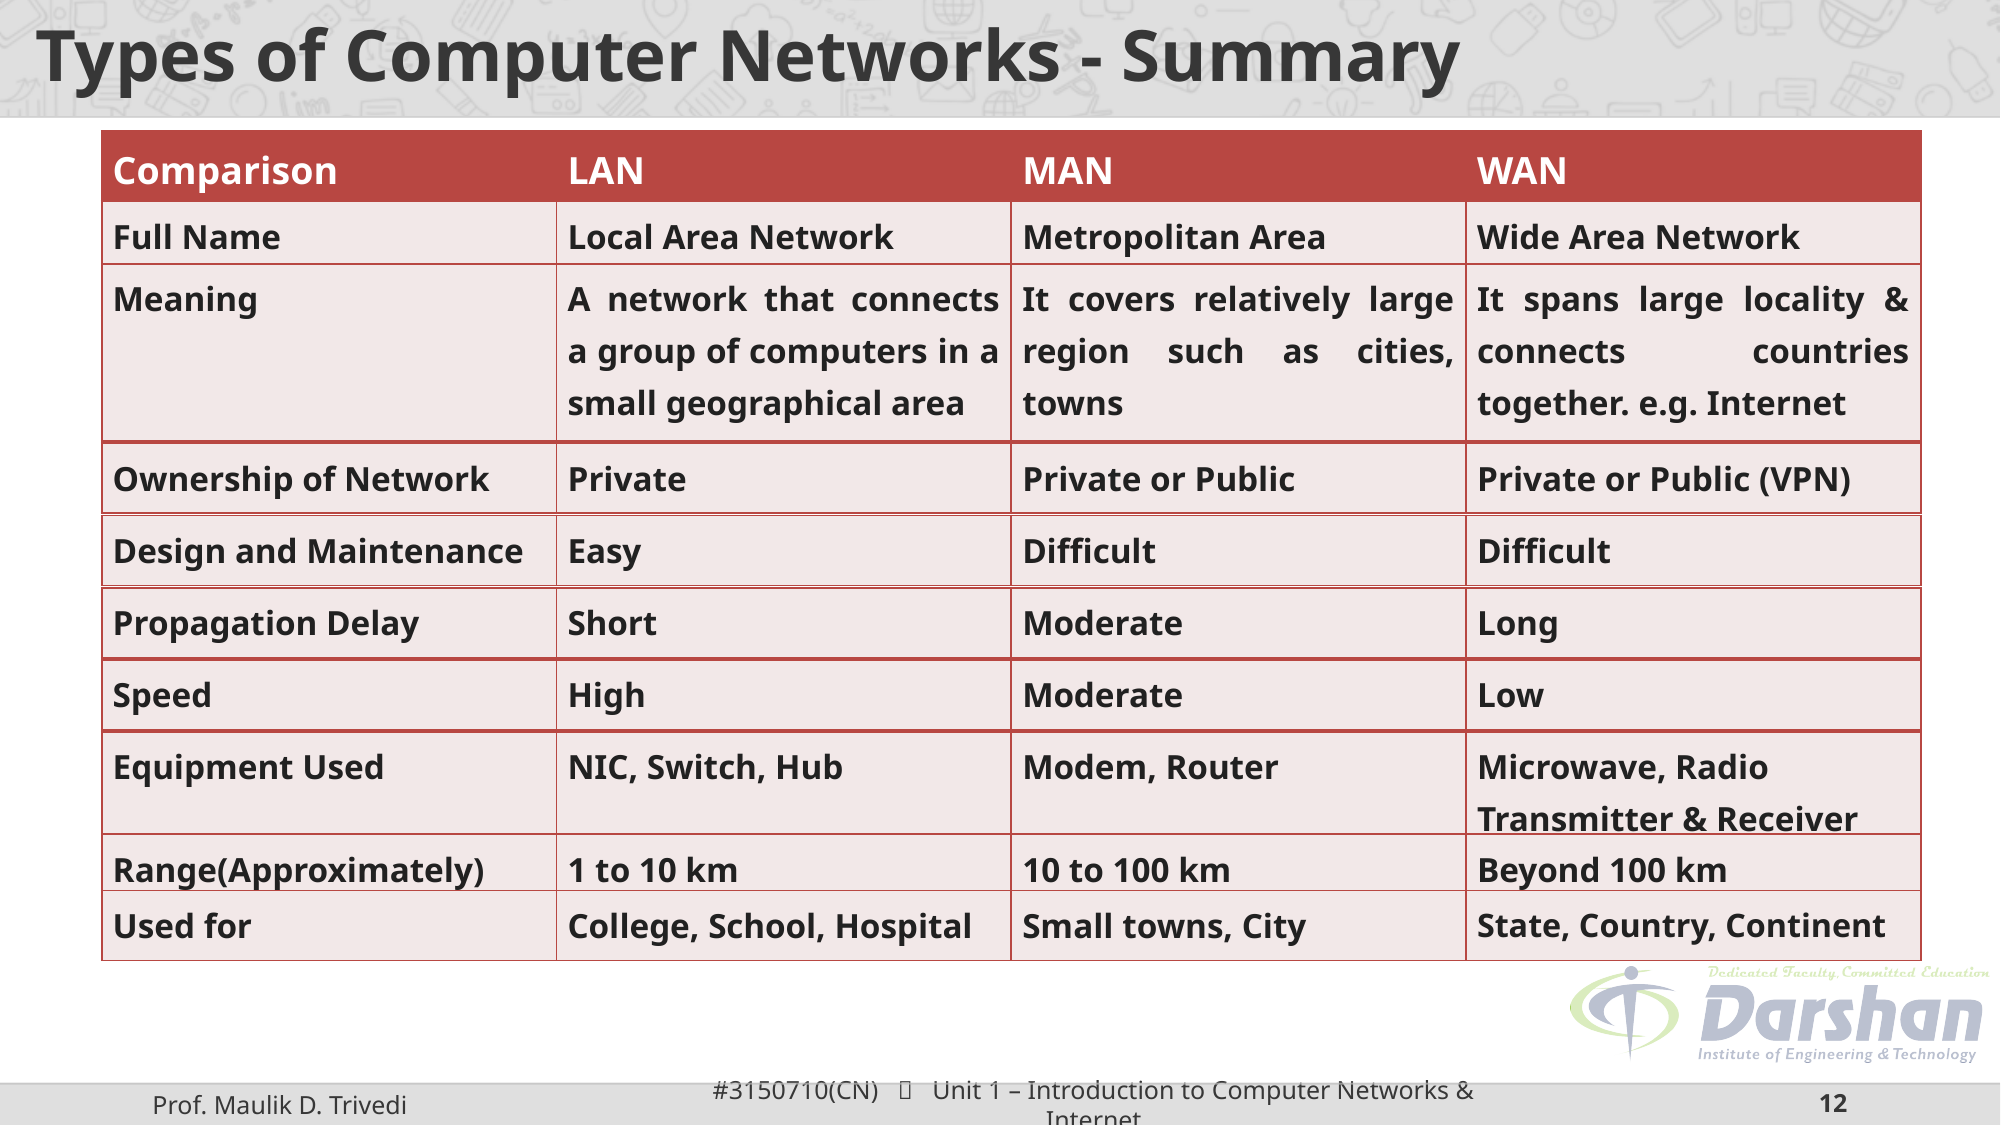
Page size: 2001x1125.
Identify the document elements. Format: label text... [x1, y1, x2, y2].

table_header Long [1467, 589, 1920, 657]
table_header Design and Maintenance [103, 516, 556, 585]
table_header High [557, 661, 1010, 729]
table_header Difficult [1467, 516, 1920, 585]
table_header 1 to 10 km [557, 835, 1010, 890]
table_header Private [557, 444, 1010, 512]
table_header Moderate [1012, 661, 1465, 729]
table_header Private or Public (VPN) [1467, 444, 1920, 512]
table_header Easy [557, 516, 1010, 585]
table_header Propagation Delay [103, 589, 556, 657]
table_header Range(Approximately) [103, 835, 556, 890]
table_header Low [1467, 661, 1920, 729]
table_header Small towns, City [1012, 891, 1465, 960]
table_header WAN [1466, 132, 1920, 200]
table_header NIC, Switch, Hub [557, 733, 1010, 833]
table_header Microwave, Radio Transmitter & Receiver [1467, 733, 1920, 833]
table_header Equipment Used [103, 733, 556, 833]
table_header Moderate [1012, 589, 1465, 657]
table_header State, Country, Continent [1467, 891, 1920, 960]
table_header College, School, Hospital [557, 891, 1010, 960]
table_header Wide Area Network [1467, 202, 1920, 263]
table_header Short [557, 589, 1010, 657]
title Types of Computer Networks - Summary [0, 0, 2000, 117]
table_header 10 to 100 km [1012, 835, 1465, 890]
table_header Private or Public [1012, 444, 1465, 512]
table_header LAN [556, 132, 1011, 200]
table_header Difficult [1012, 516, 1465, 585]
table_header A network that connects a group of computers in a small geographical area [557, 265, 1010, 440]
table_header It spans large locality & connects countries together. e.g. Internet [1467, 265, 1920, 440]
table_header Meaning [103, 265, 556, 440]
table_header Local Area Network [557, 202, 1010, 263]
table_header Speed [103, 661, 556, 729]
table_header Full Name [103, 202, 556, 263]
table_header Used for [103, 891, 556, 960]
table_header It covers relatively large region such as cities, towns [1012, 265, 1465, 440]
table_header Ownership of Network [103, 444, 556, 512]
table_header Comparison [103, 132, 556, 200]
table_header Modem, Router [1012, 733, 1465, 833]
table_header Metropolitan Area Network [1012, 202, 1465, 263]
table_header Beyond 100 km [1467, 835, 1920, 890]
list [0, 131, 1793, 1049]
table_header MAN [1011, 132, 1466, 200]
